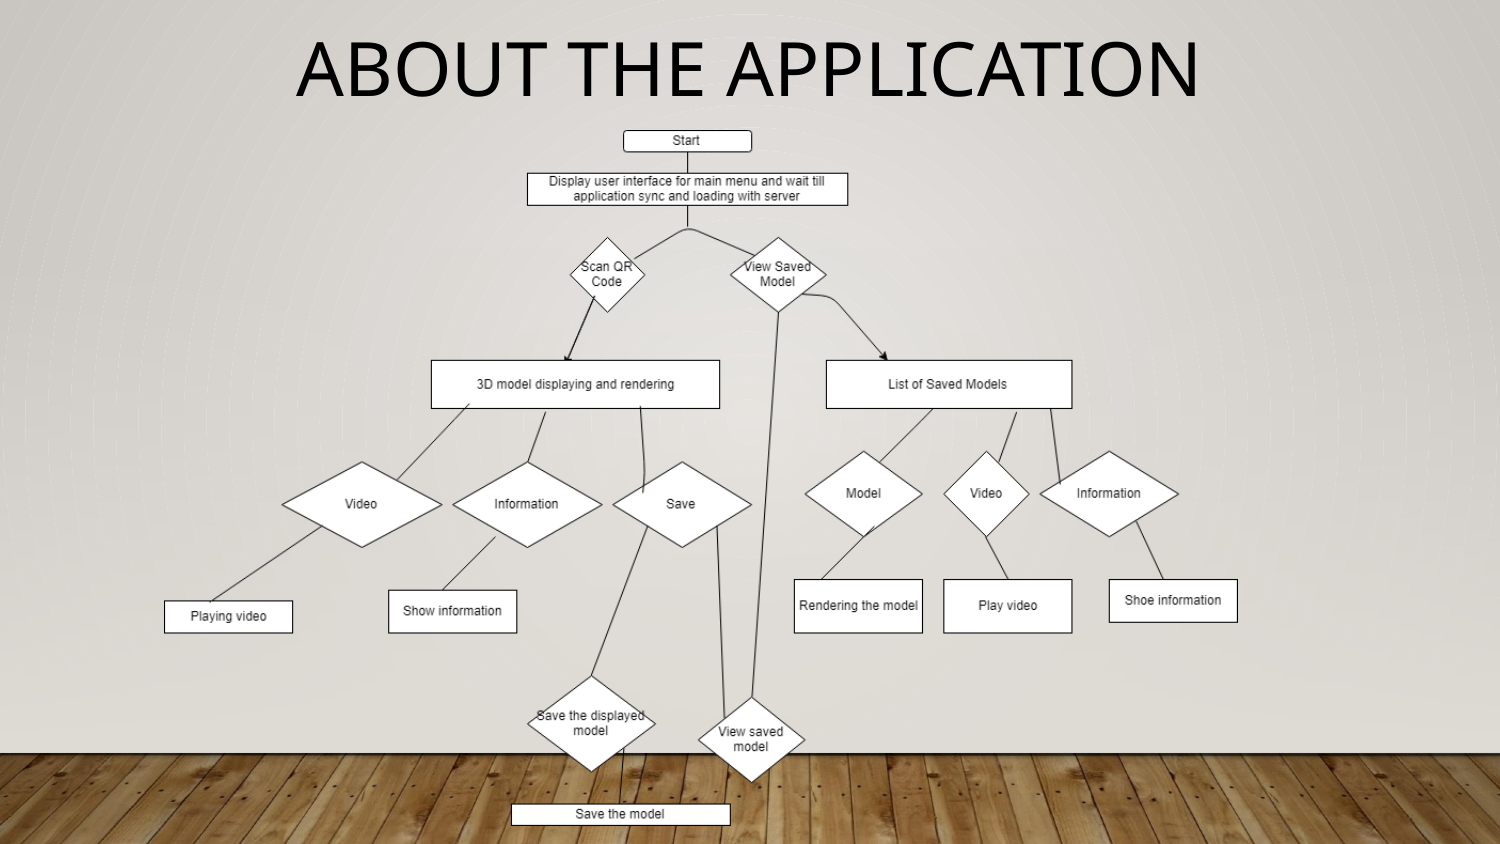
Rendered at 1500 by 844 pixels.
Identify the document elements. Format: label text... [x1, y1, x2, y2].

text_box ABOUT THE APPLICATION [164, 18, 1336, 114]
picture [0, 130, 1500, 844]
